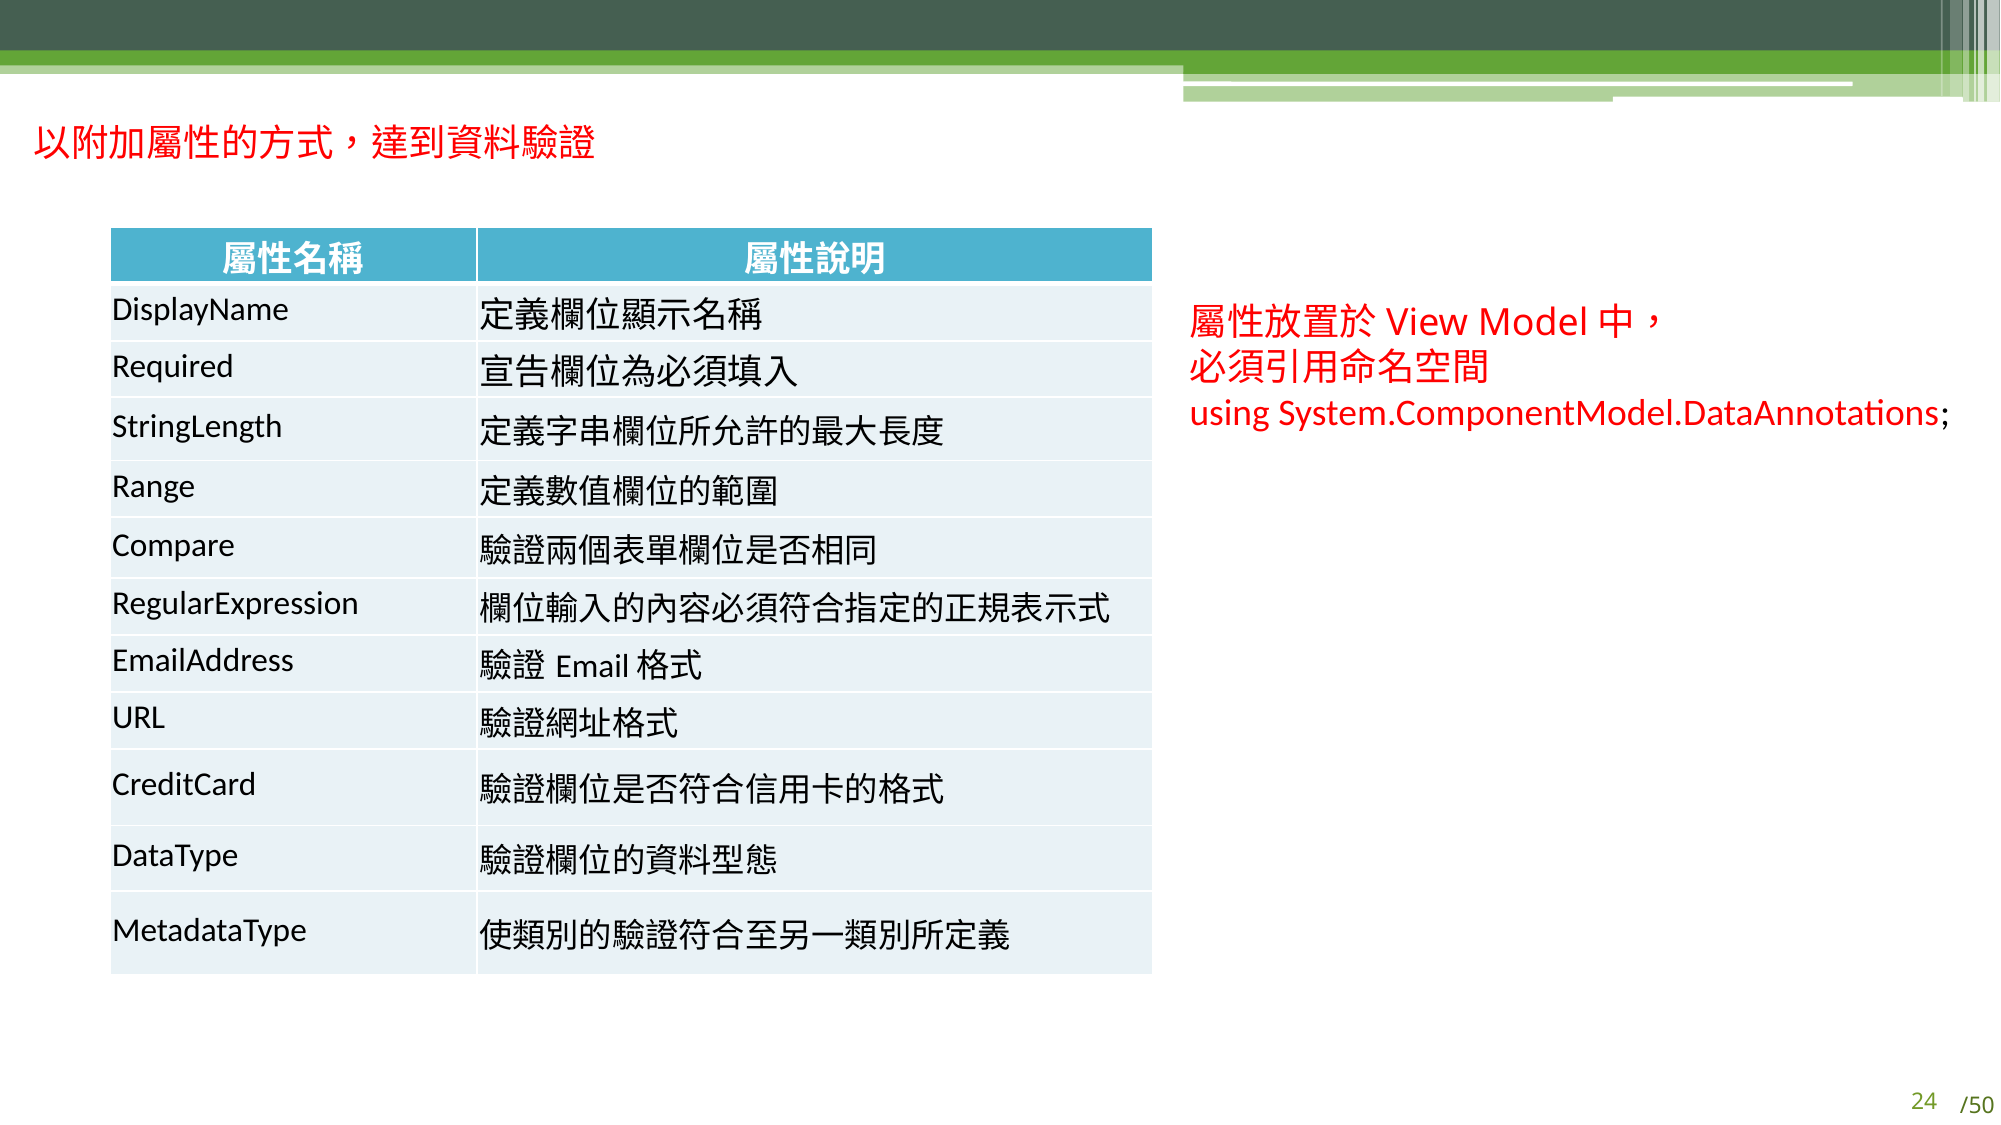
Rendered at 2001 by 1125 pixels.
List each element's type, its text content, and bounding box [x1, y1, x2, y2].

table_cell 驗證欄位是否符合信用卡的格式 [478, 750, 1152, 825]
footer /50 [1953, 1083, 2000, 1124]
table_cell 驗證Email格式 [478, 636, 1152, 691]
table_cell 驗證網址格式 [478, 693, 1152, 748]
table_cell 定義數值欄位的範圍 [478, 461, 1152, 516]
table_cell Range [111, 461, 476, 516]
table_cell DisplayName [111, 286, 476, 340]
table_cell 驗證兩個表單欄位是否相同 [478, 518, 1152, 577]
table_cell RegularExpression [111, 579, 476, 634]
slide_number 23 [1785, 1065, 1953, 1125]
text_box 屬性放置於View Model中， 必須引用命名空間 using System.ComponentModel.DataAnnotations; [1174, 290, 1966, 441]
table_cell 驗證欄位的資料型態 [478, 826, 1152, 890]
table_cell URL [111, 693, 476, 748]
table_cell StringLength [111, 398, 476, 460]
table_cell 定義字串欄位所允許的最大長度 [478, 398, 1152, 460]
table_header 屬性名稱 [111, 228, 476, 281]
table_cell EmailAddress [111, 636, 476, 691]
table_header 屬性說明 [478, 228, 1152, 281]
table_cell CreditCard [111, 750, 476, 825]
table_cell Required [111, 342, 476, 396]
table_cell Compare [111, 518, 476, 577]
text_box 以附加屬性的方式，達到資料驗證 [18, 111, 612, 172]
table_cell 宣告欄位為必須填入 [478, 342, 1152, 396]
table_cell DataType [111, 826, 476, 890]
table_cell MetadataType [111, 892, 476, 974]
table_cell 使類別的驗證符合至另一類別所定義 [478, 892, 1152, 974]
table_cell 欄位輸入的內容必須符合指定的正規表示式 [478, 579, 1152, 634]
table_cell 定義欄位顯示名稱 [478, 286, 1152, 340]
